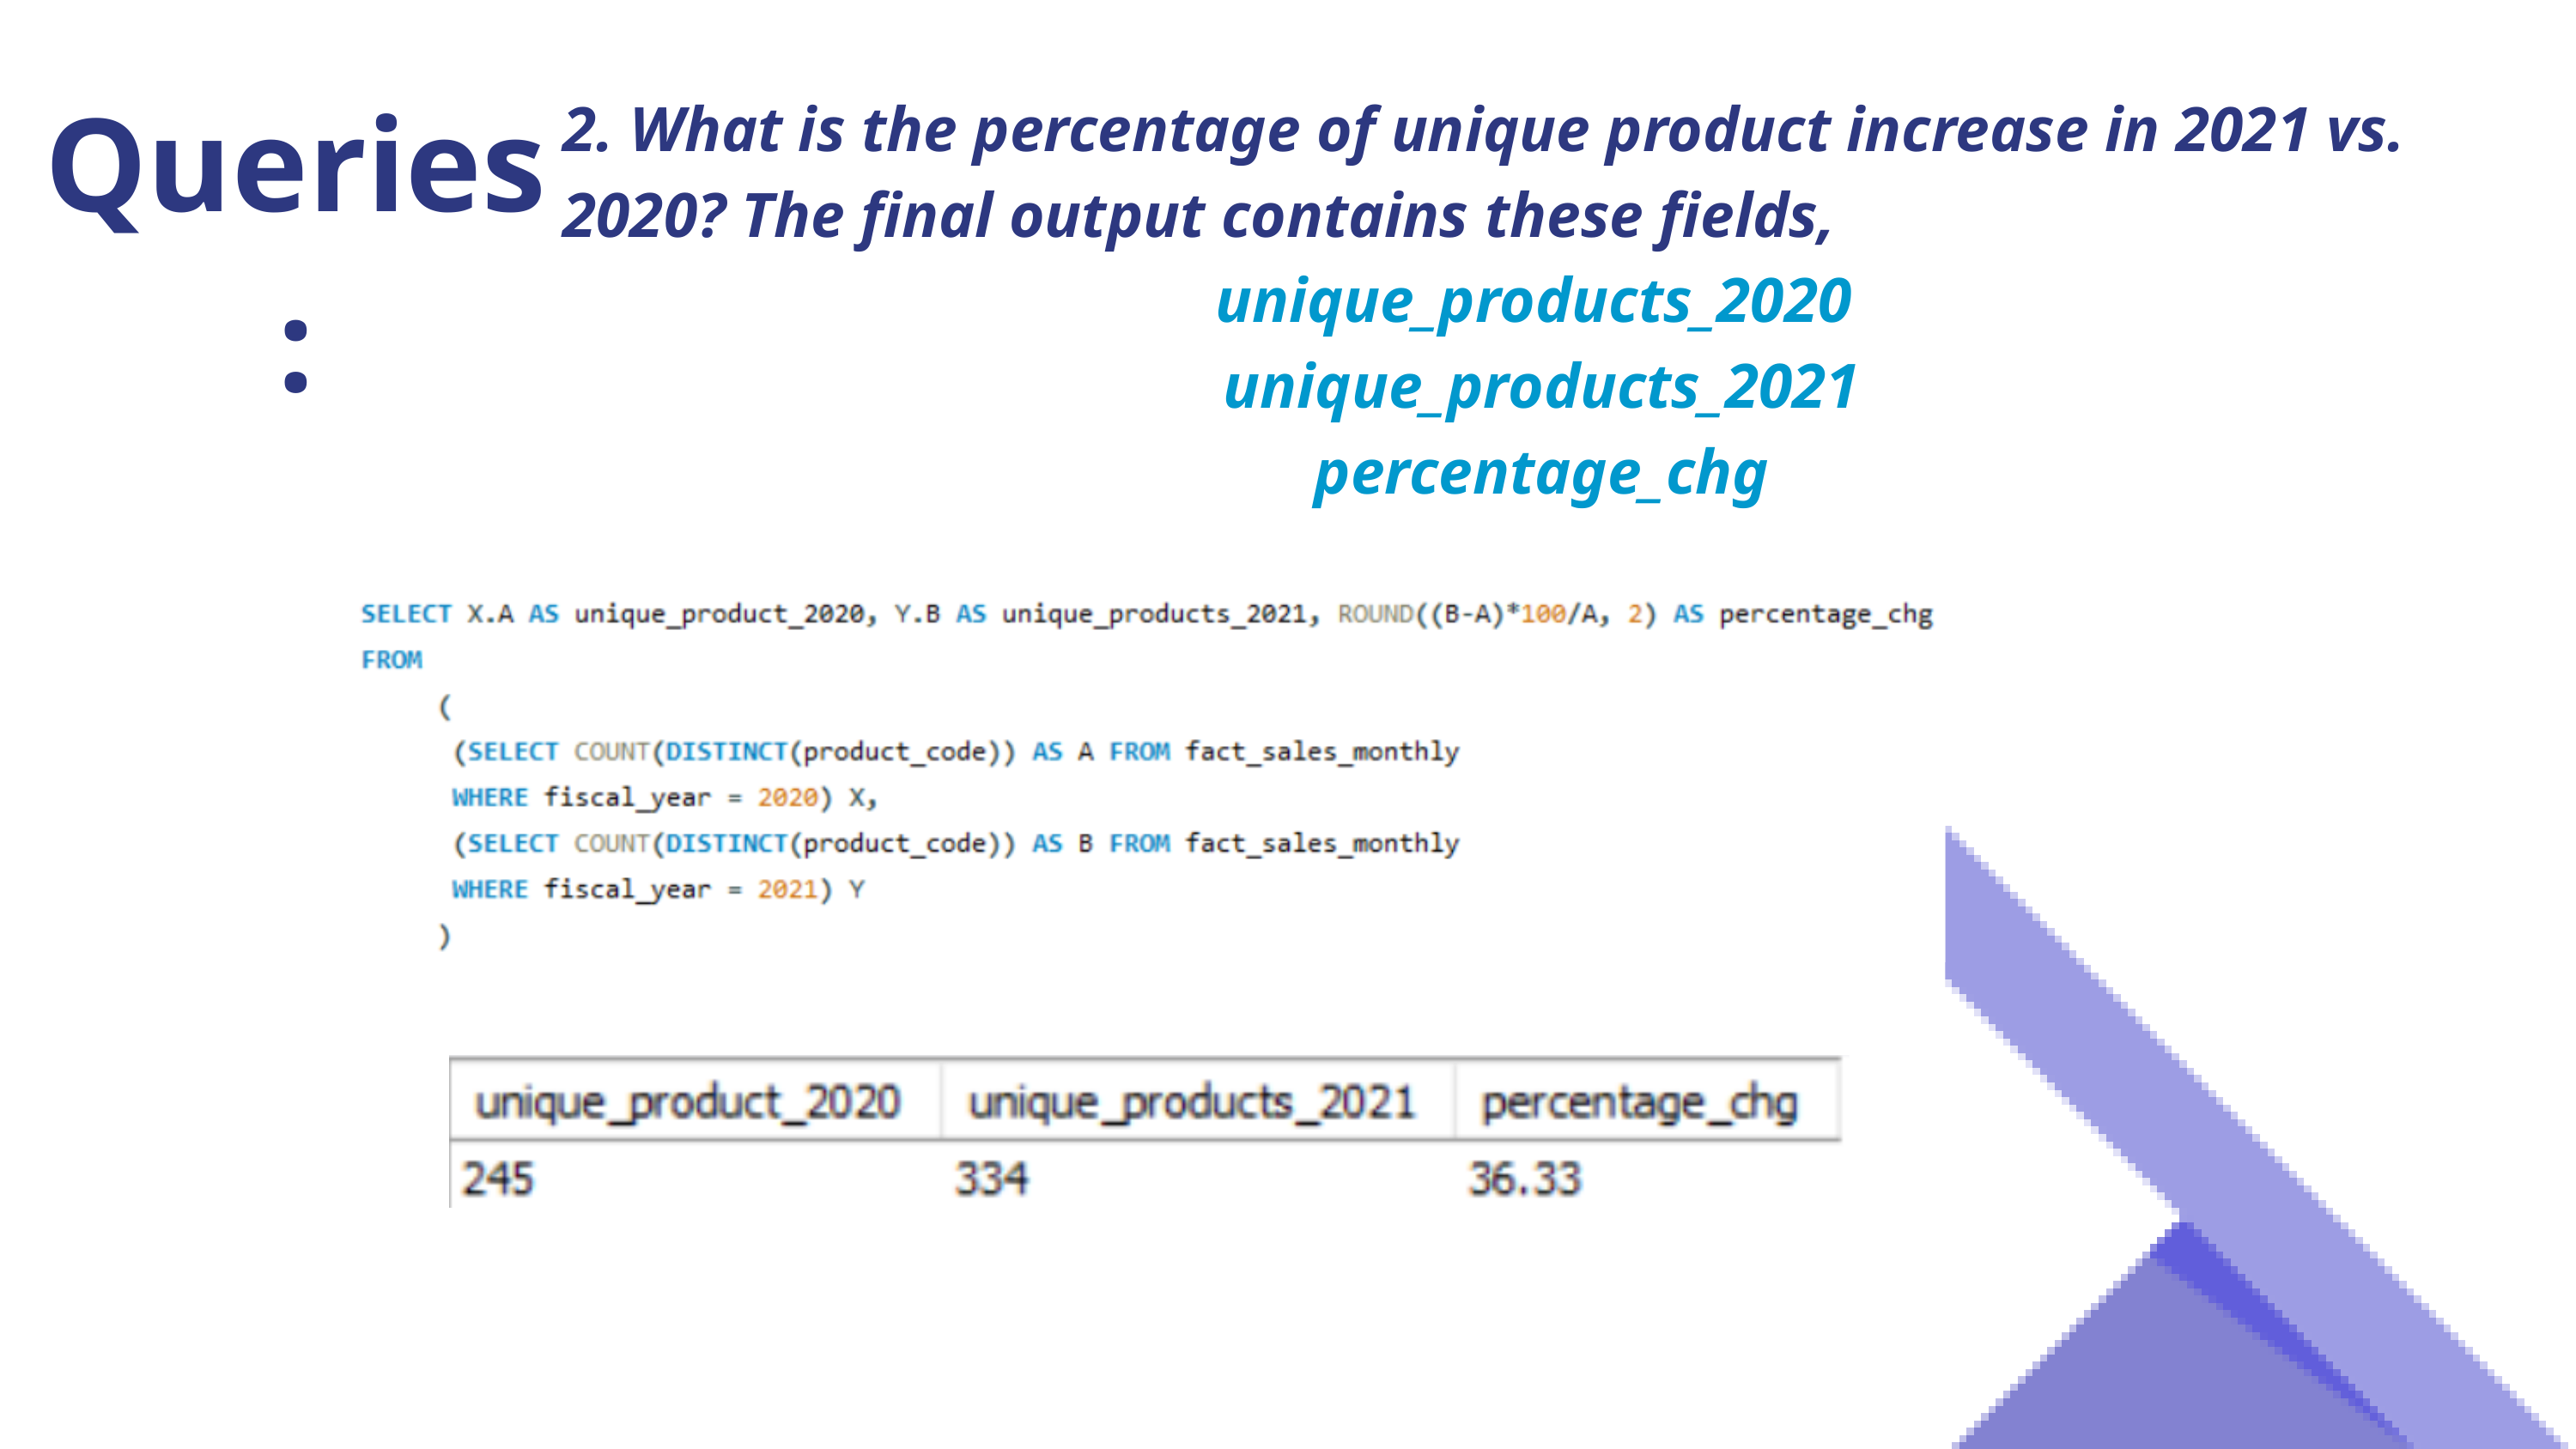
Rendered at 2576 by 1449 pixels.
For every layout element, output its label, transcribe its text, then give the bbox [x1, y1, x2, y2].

text_box 2. What is the percentage of unique product increase in 2021 vs. 2020? The final output contains these fields, unique_products_2020 unique_products_2021 percentage_chg [562, 77, 2521, 506]
text_box [449, 1055, 1850, 1208]
text_box [353, 593, 1946, 962]
text_box Queries : [28, 57, 563, 418]
text_box [1945, 826, 2576, 1449]
